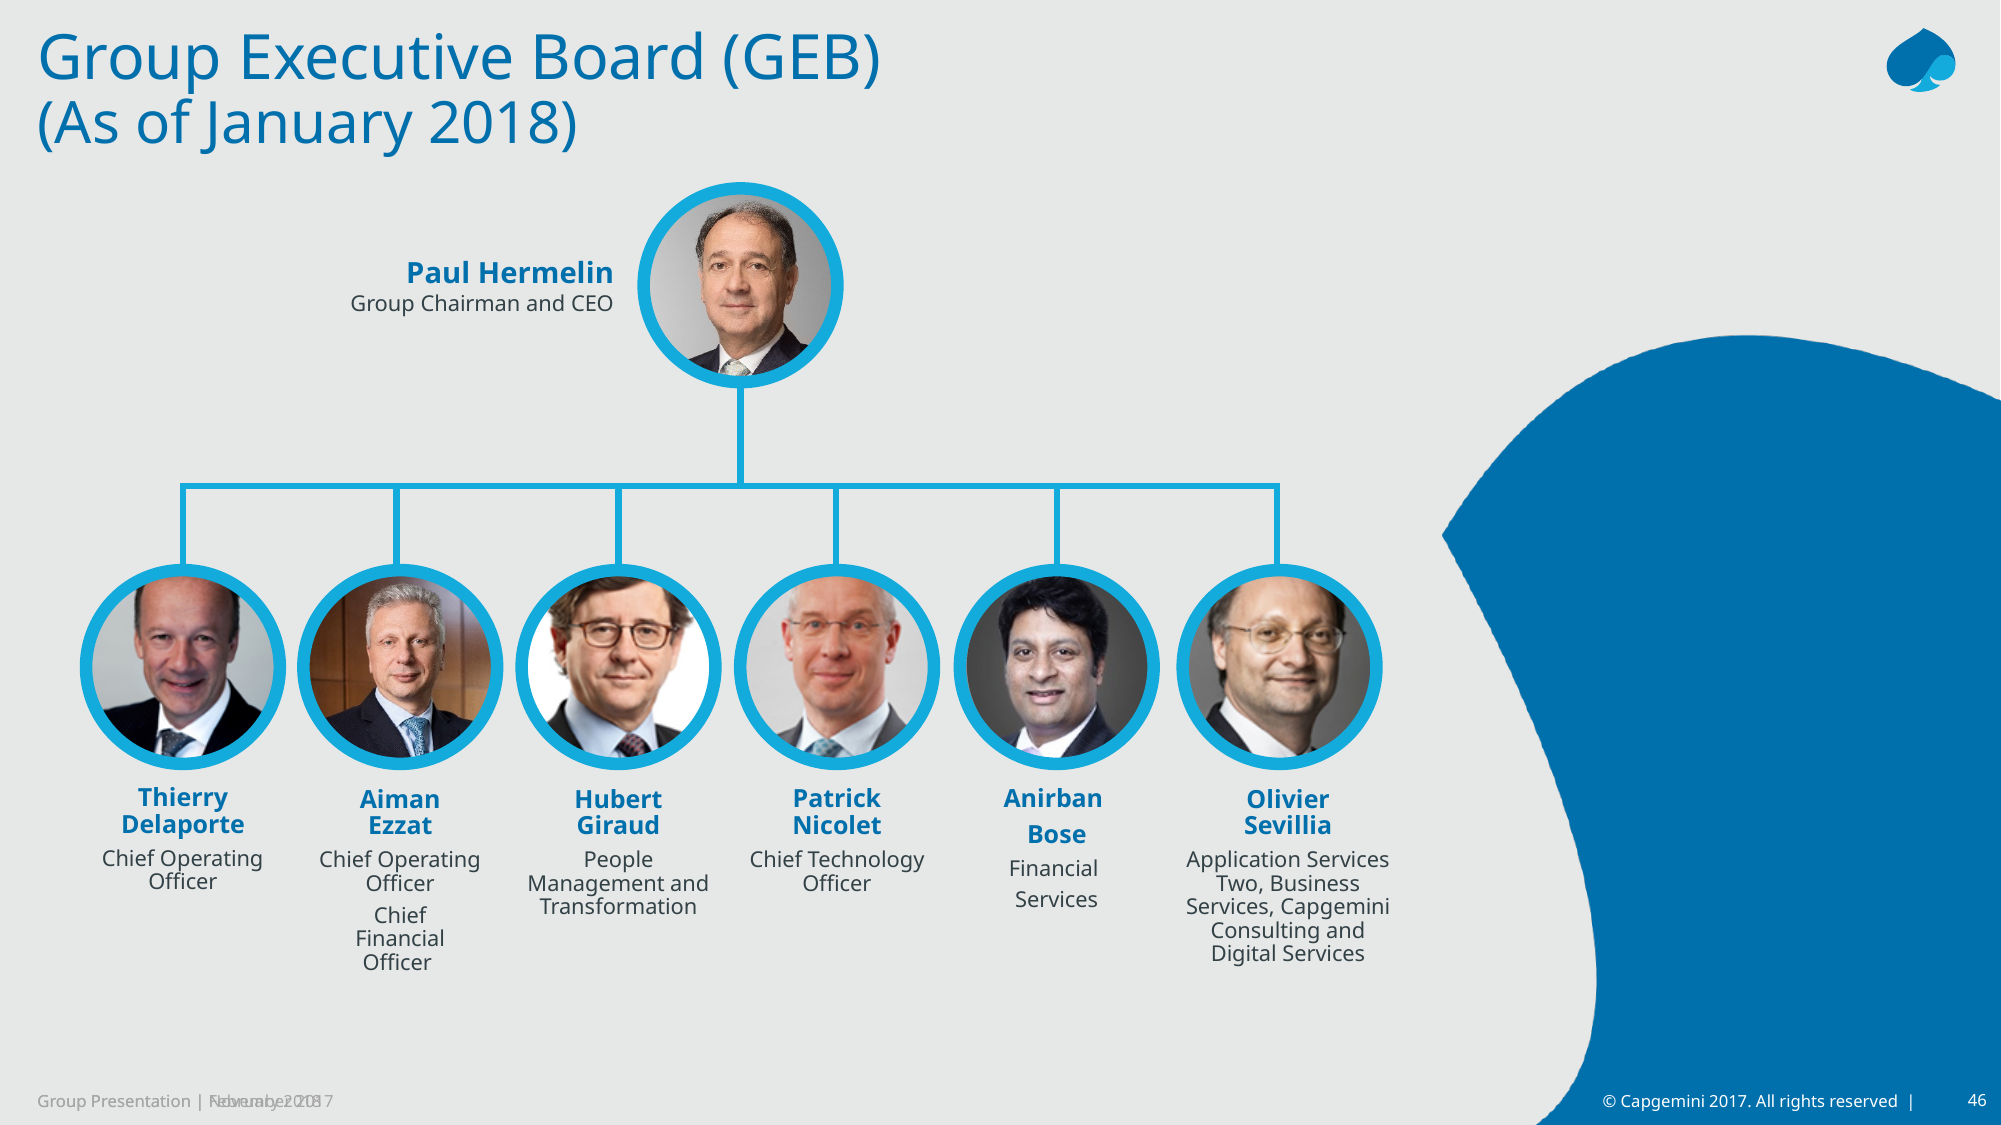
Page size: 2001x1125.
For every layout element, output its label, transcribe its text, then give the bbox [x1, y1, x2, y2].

text_box Aiman Ezzat Chief Operating Officer Chief Financial Officer [303, 779, 498, 983]
picture [641, 188, 836, 383]
text_box Thierry Delaporte Chief Operating Officer [73, 779, 292, 901]
text_box Group Presentation | November 2017 [37, 1090, 811, 1112]
picture [302, 568, 497, 764]
title Group Executive Board (GEB) (As of January 2018) [37, 0, 1863, 182]
picture [87, 570, 281, 765]
text_box Patrick Nicolet Chief Technology Officer [730, 781, 937, 904]
text_box Anirban Bose Financial Services [937, 781, 1155, 920]
picture [508, 274, 2001, 1125]
text_box Paul Hermelin Group Chairman and CEO [248, 246, 629, 323]
text_box Hubert Giraud People Management and Transformation [508, 781, 729, 927]
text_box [182, 487, 1277, 568]
